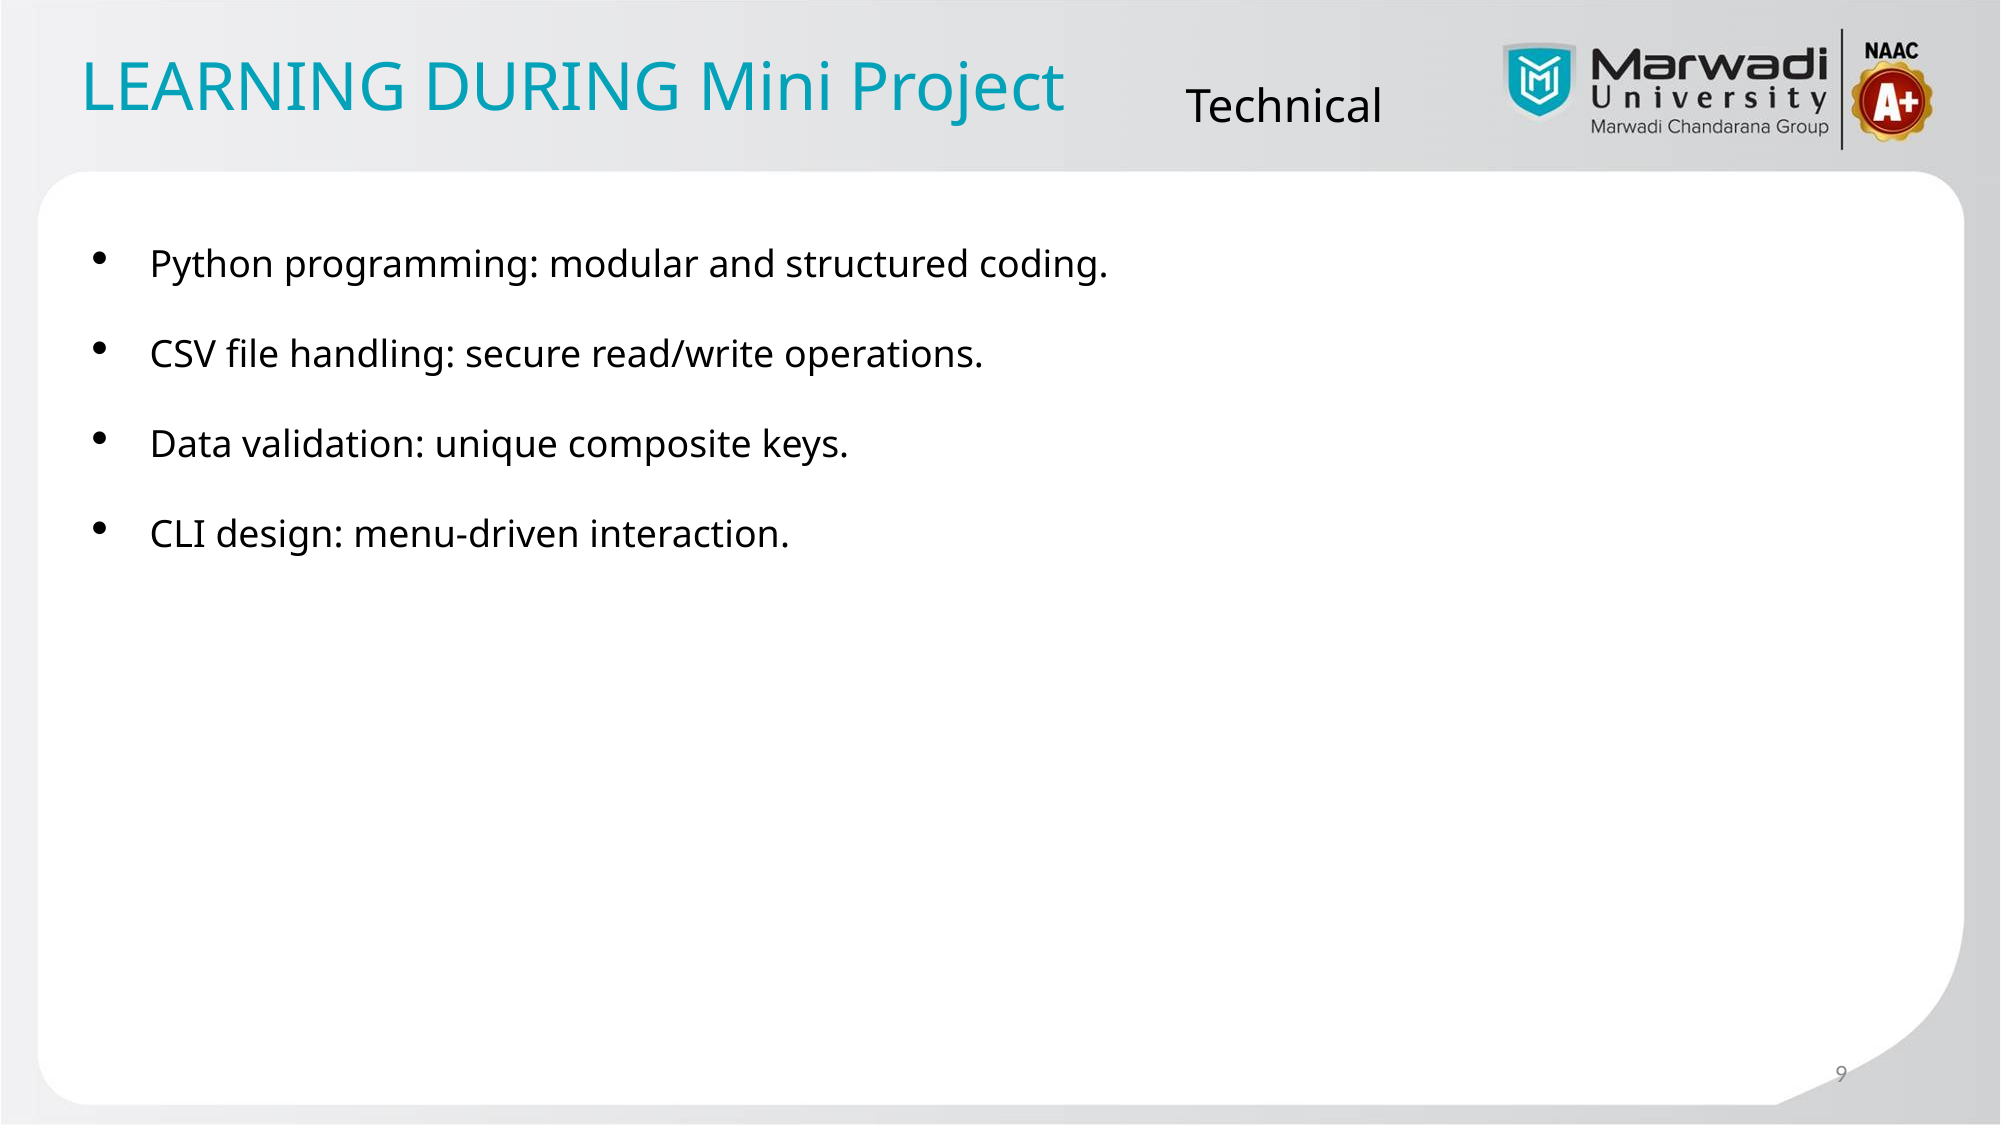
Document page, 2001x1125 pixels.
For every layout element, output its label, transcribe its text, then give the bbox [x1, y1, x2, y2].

picture [0, 0, 2001, 1125]
slide_number 9 [1412, 1042, 1863, 1103]
title LEARNING DURING Mini Project [78, 0, 1171, 178]
text_box Technical [1170, 68, 1583, 139]
text_box Python programming: modular and structured coding. CSV file handling: secure read/write operations. Data validation: unique composite keys. CLI design: menu-driven interaction. [78, 232, 1807, 957]
